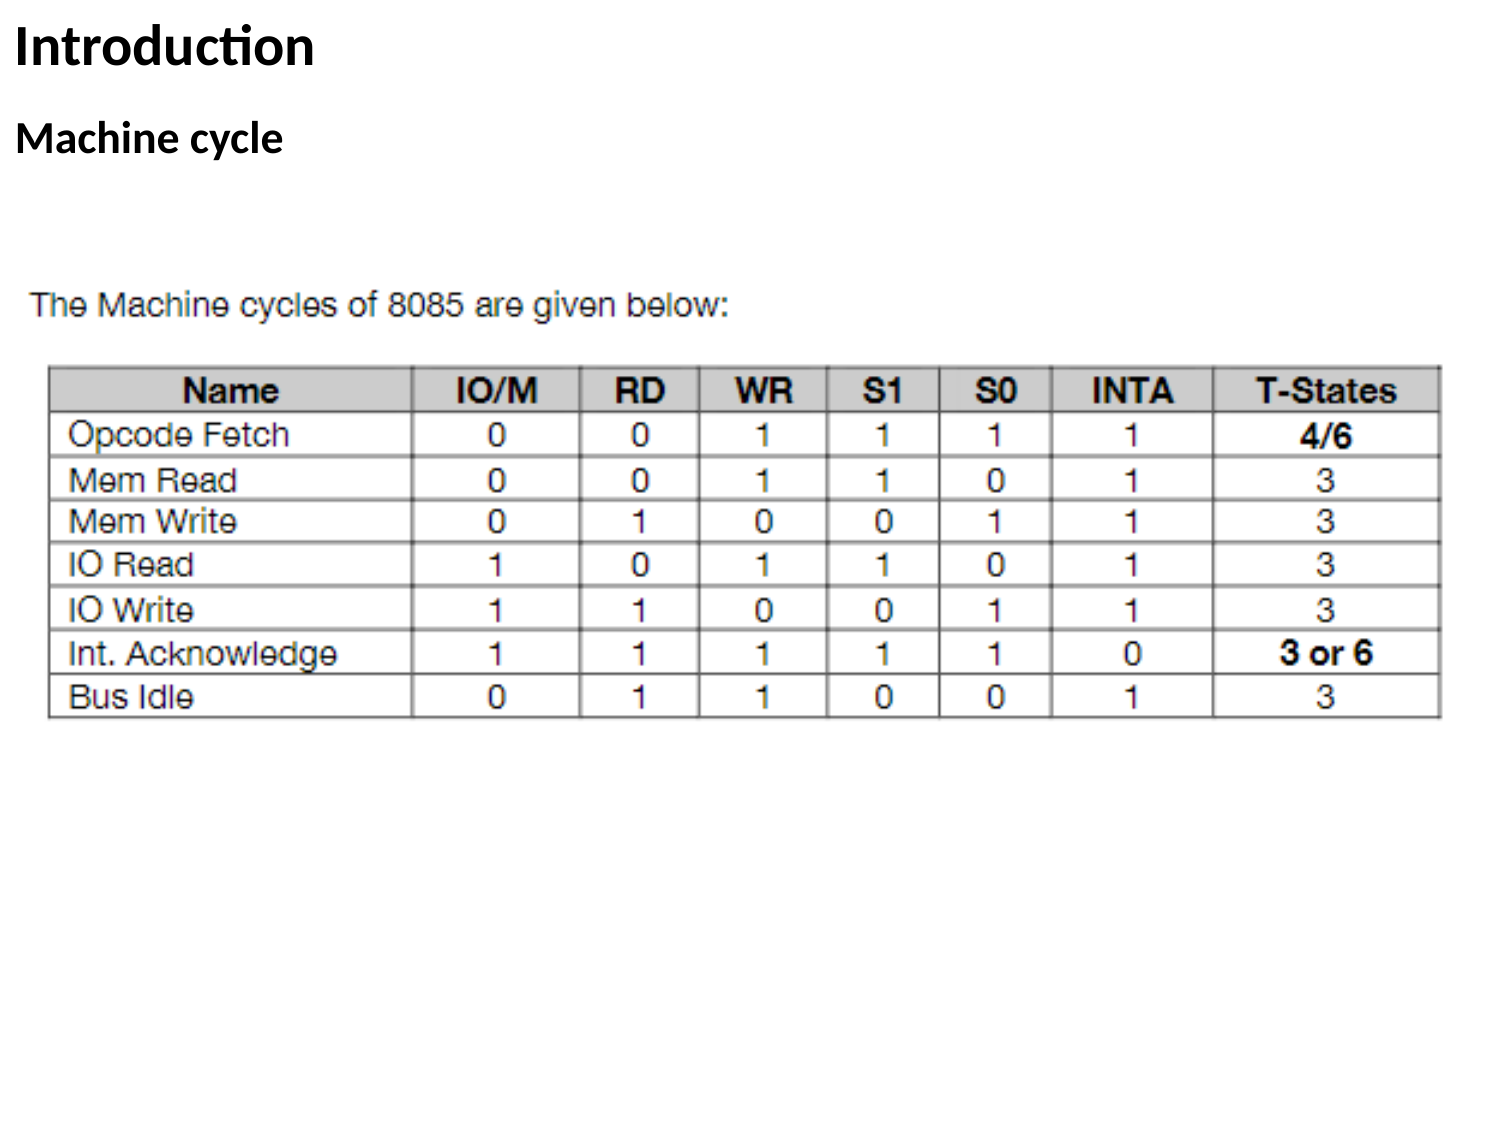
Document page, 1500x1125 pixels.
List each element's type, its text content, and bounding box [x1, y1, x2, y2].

text_box Machine cycle [0, 99, 1463, 170]
picture [15, 274, 1451, 731]
text_box Introduction [0, 0, 1475, 85]
